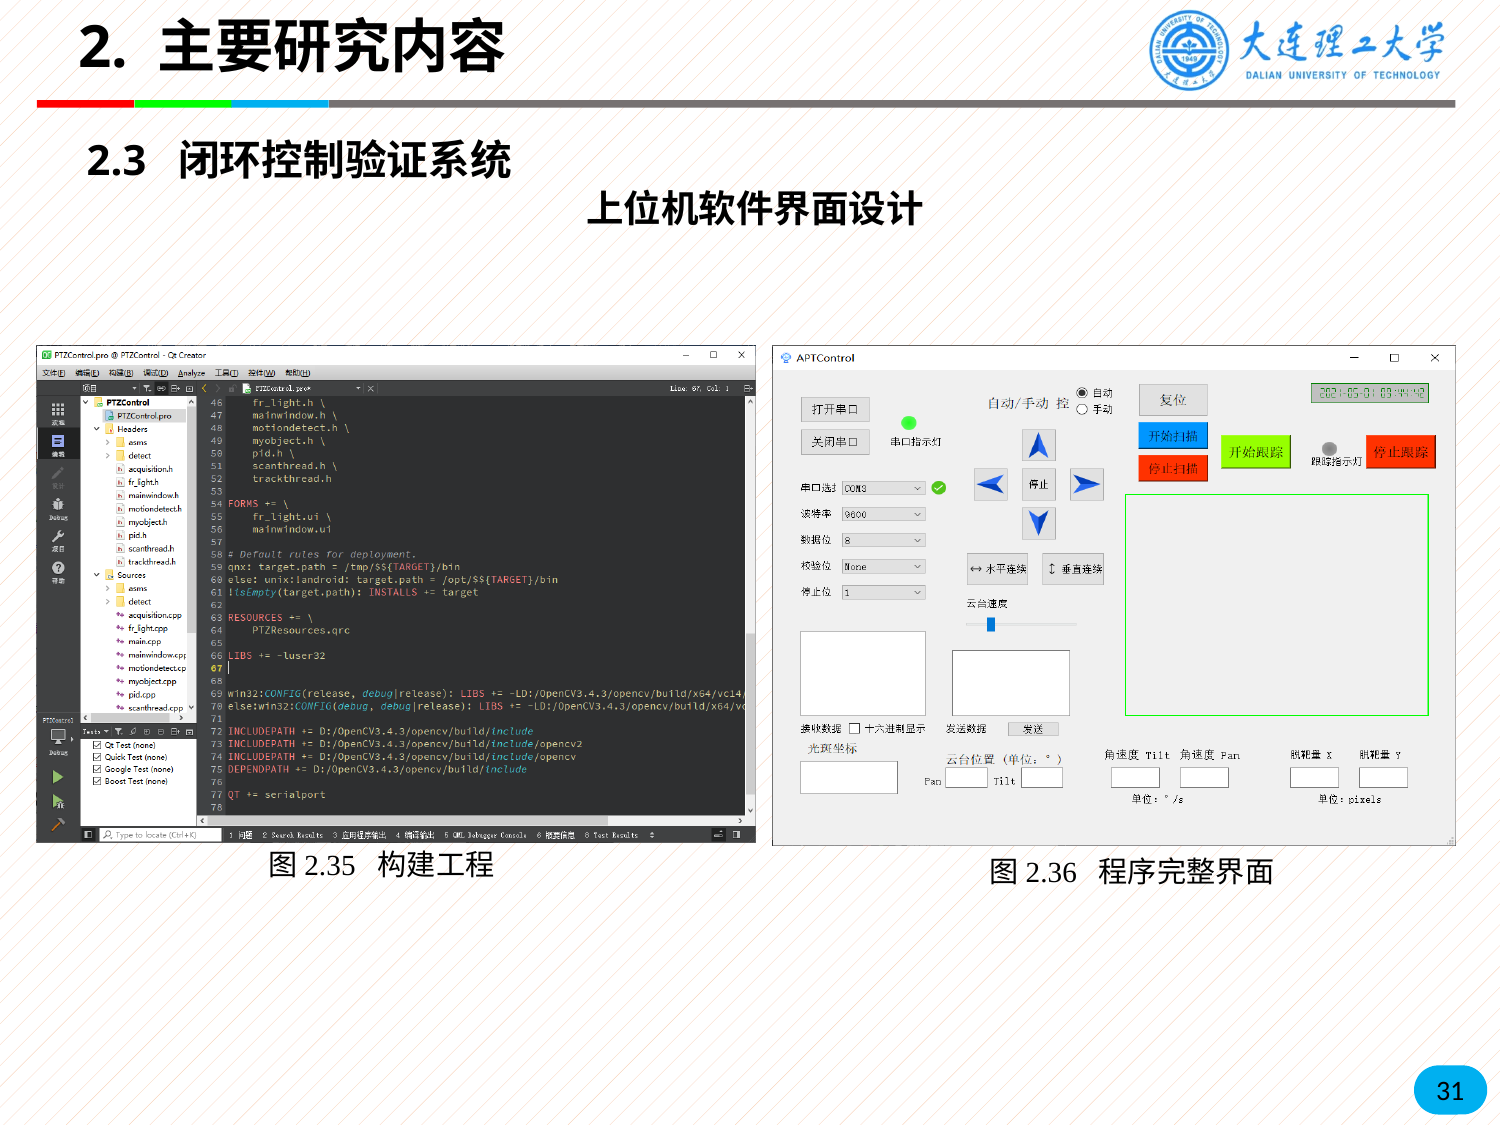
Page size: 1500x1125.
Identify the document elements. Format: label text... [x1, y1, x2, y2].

text_box 31 [1421, 1065, 1482, 1114]
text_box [179, 0, 188, 250]
text_box [328, 99, 1456, 109]
text_box [1412, 1071, 1421, 1109]
text_box 2.3 闭环控制验证系统 [188, 126, 616, 192]
text_box [1482, 1073, 1489, 1107]
picture [36, 345, 756, 843]
text_box 2.3 闭环控制验证系统 [71, 126, 179, 192]
text_box 图2.35 构建工程 [253, 843, 510, 889]
text_box 2. 主要研究内容 [36, 1, 179, 87]
text_box 图2.36 程序完整界面 [974, 846, 1289, 896]
text_box 2. 主要研究内容 [188, 1, 549, 87]
picture [1146, 2, 1451, 96]
picture [771, 345, 1456, 846]
text_box 上位机软件界面设计 [571, 178, 939, 238]
